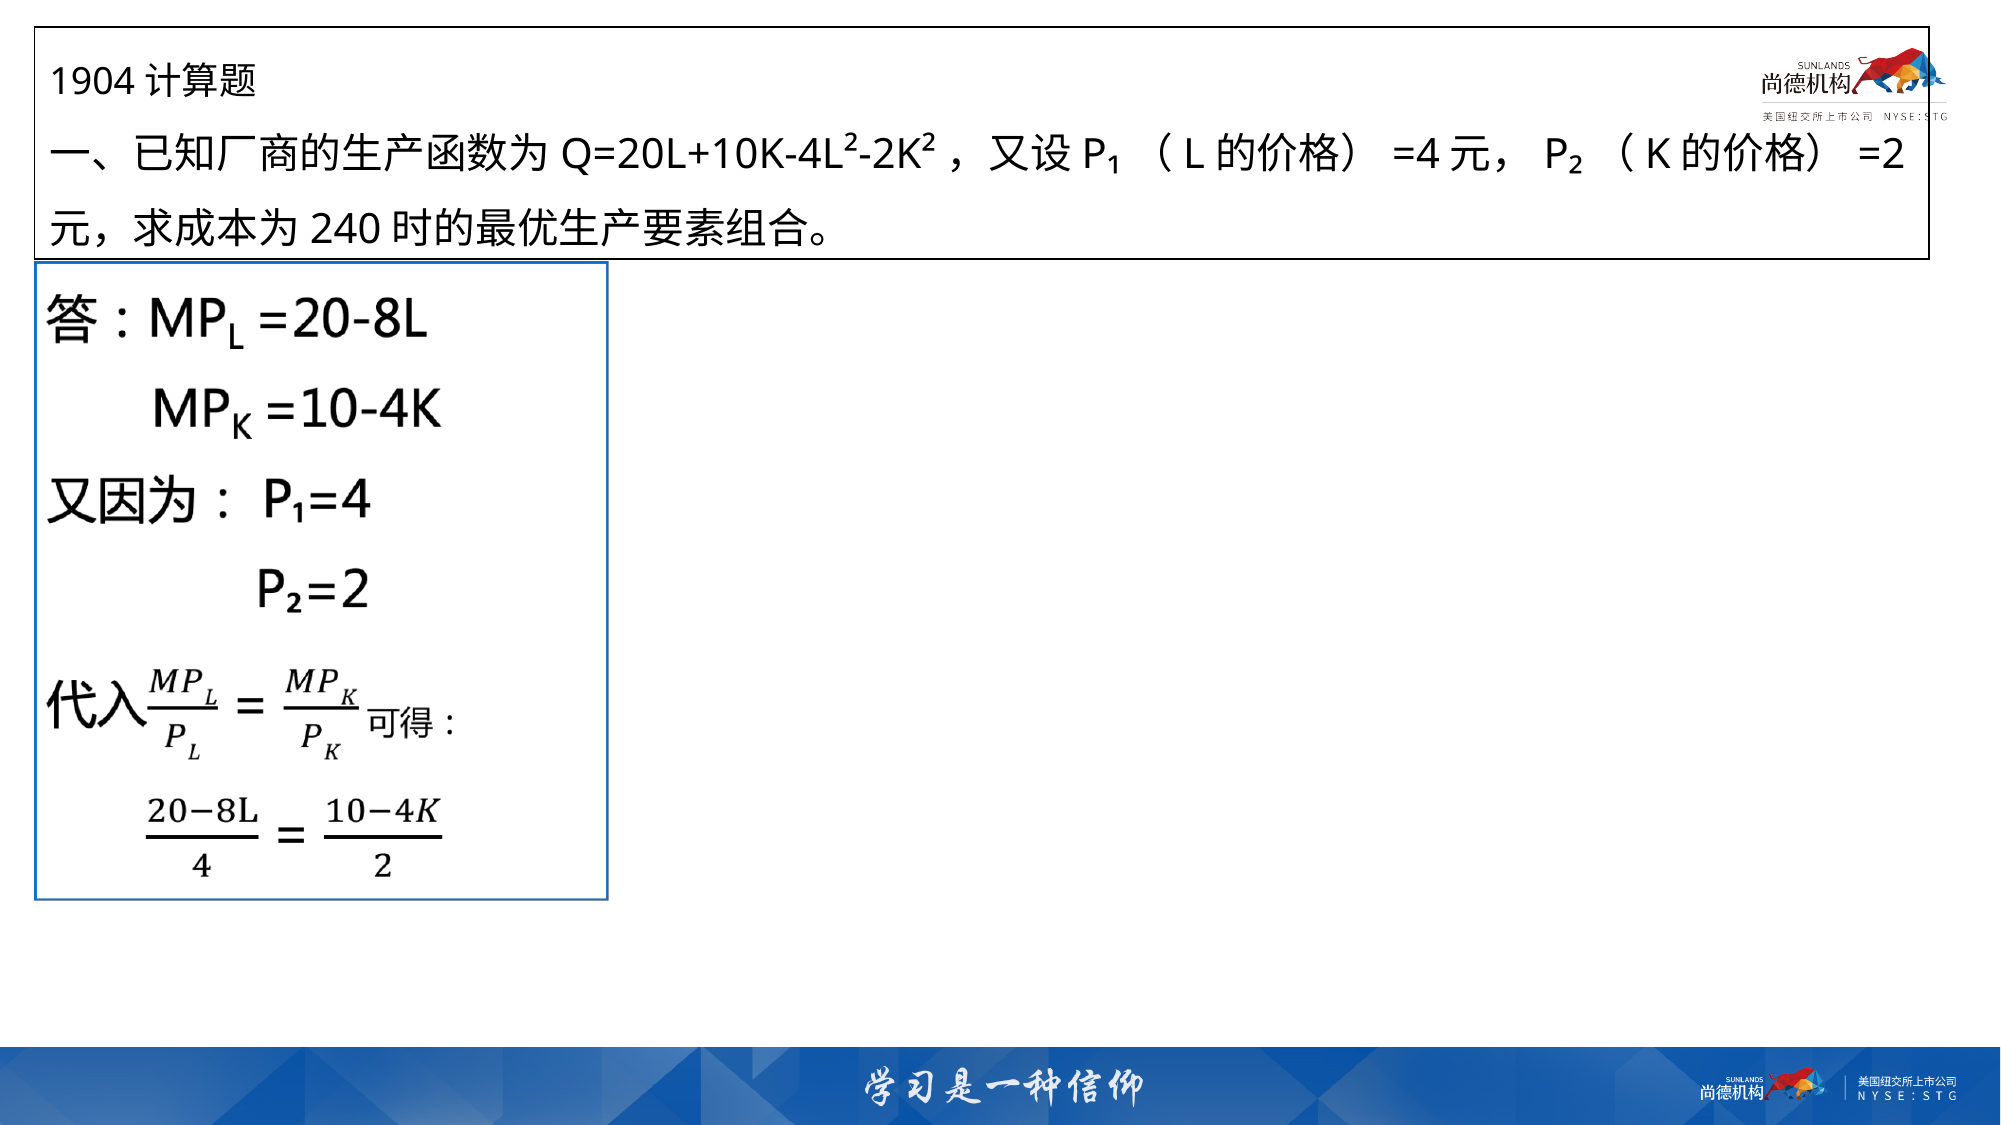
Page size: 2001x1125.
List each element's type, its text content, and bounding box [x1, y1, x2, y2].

picture [34, 261, 609, 901]
text_box 1904计算题 一、已知厂商的生产函数为Q=20L+10K-4L²-2K²，又设P₁（L的价格）=4元，P₂（K的价格）=2元，求成本为240时的最优生产要素组合。 [34, 26, 1929, 260]
picture [1720, 19, 1989, 150]
picture [0, 1047, 2001, 1125]
